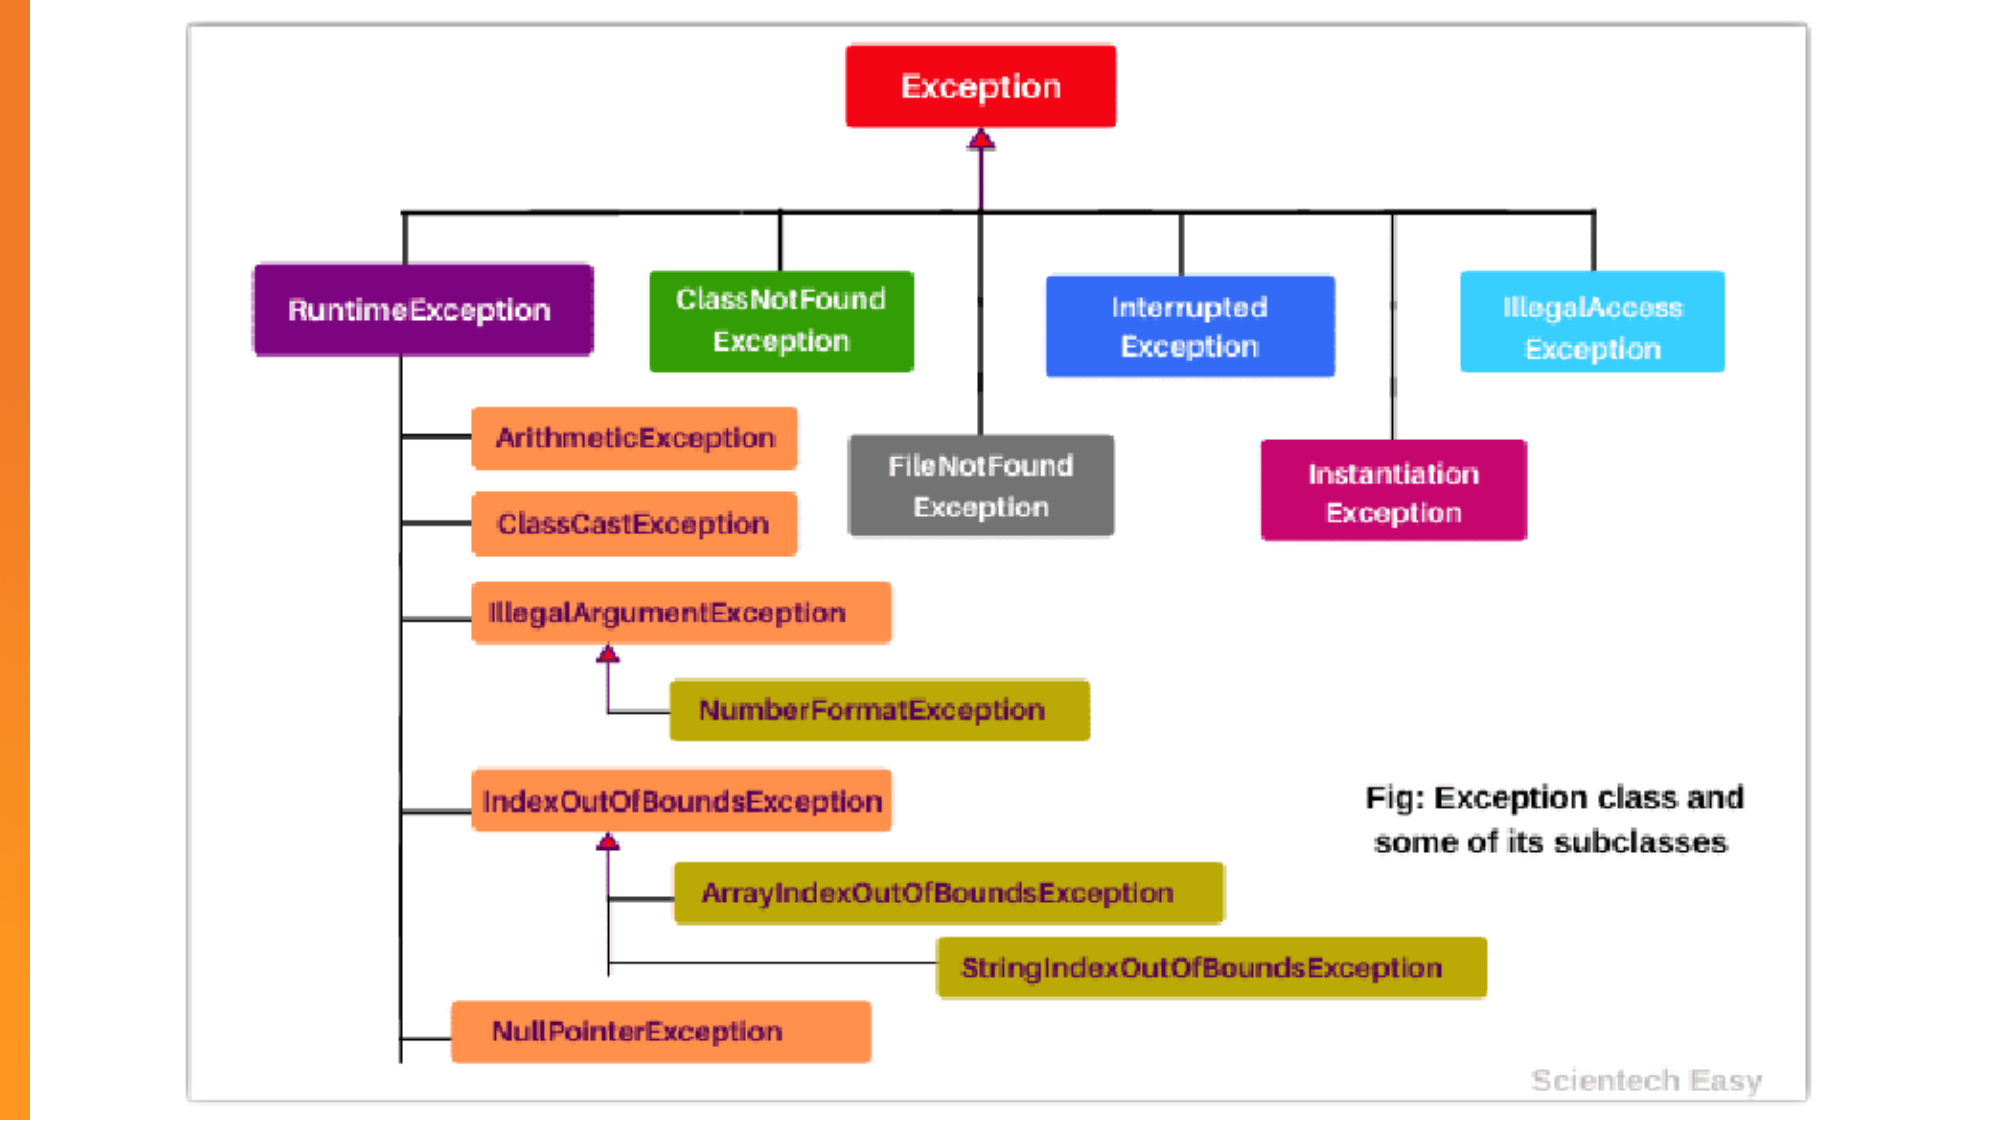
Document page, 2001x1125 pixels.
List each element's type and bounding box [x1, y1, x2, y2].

picture [170, 6, 1829, 1116]
picture [0, 0, 30, 1120]
